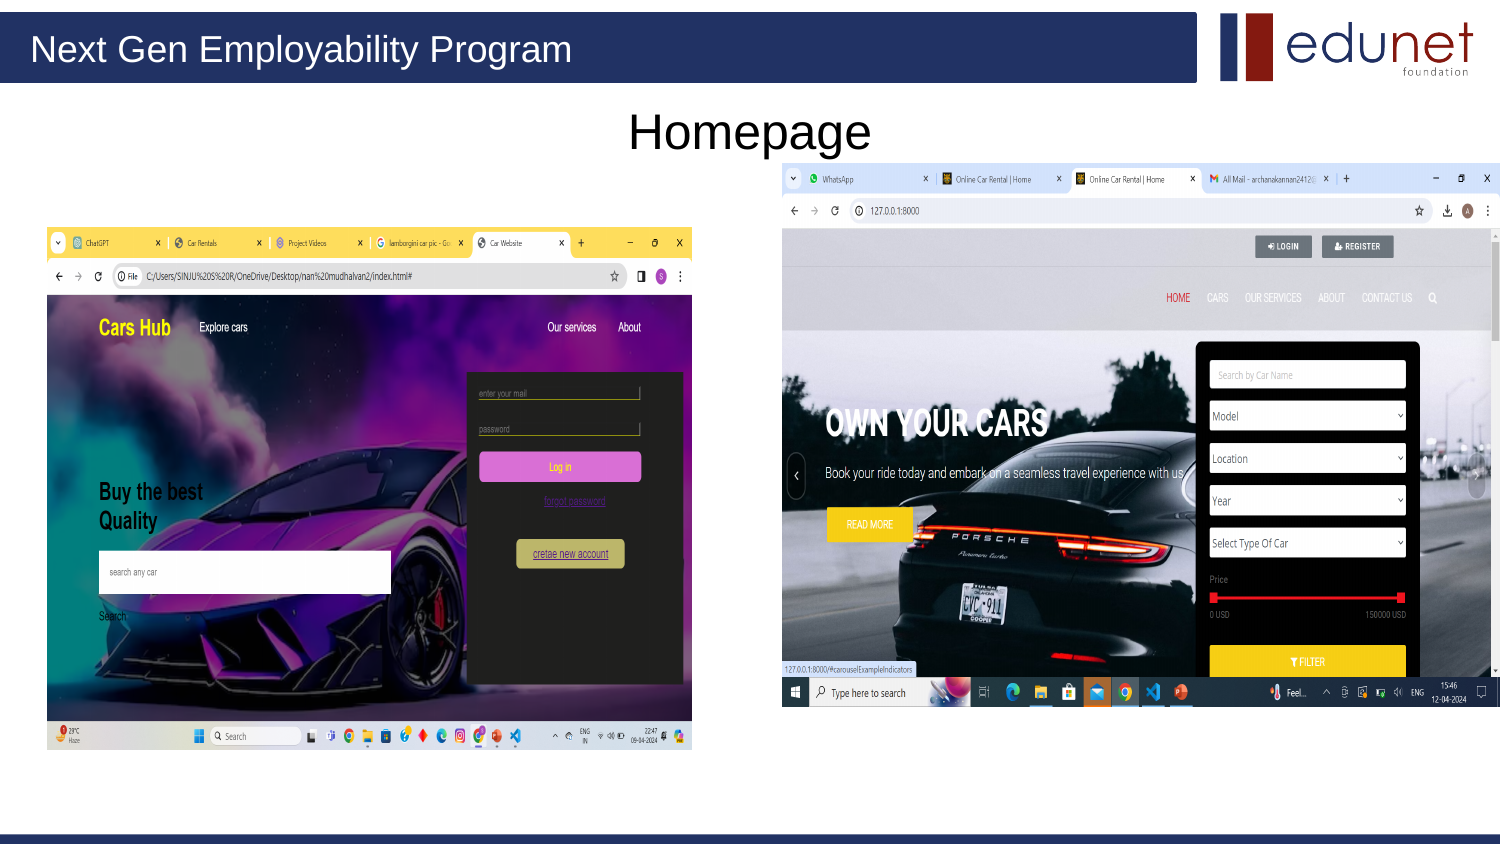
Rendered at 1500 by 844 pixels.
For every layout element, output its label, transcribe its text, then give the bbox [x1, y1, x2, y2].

picture [781, 162, 1500, 708]
picture [1279, 14, 1482, 83]
picture [47, 227, 692, 750]
title Homepage [25, 100, 1475, 175]
